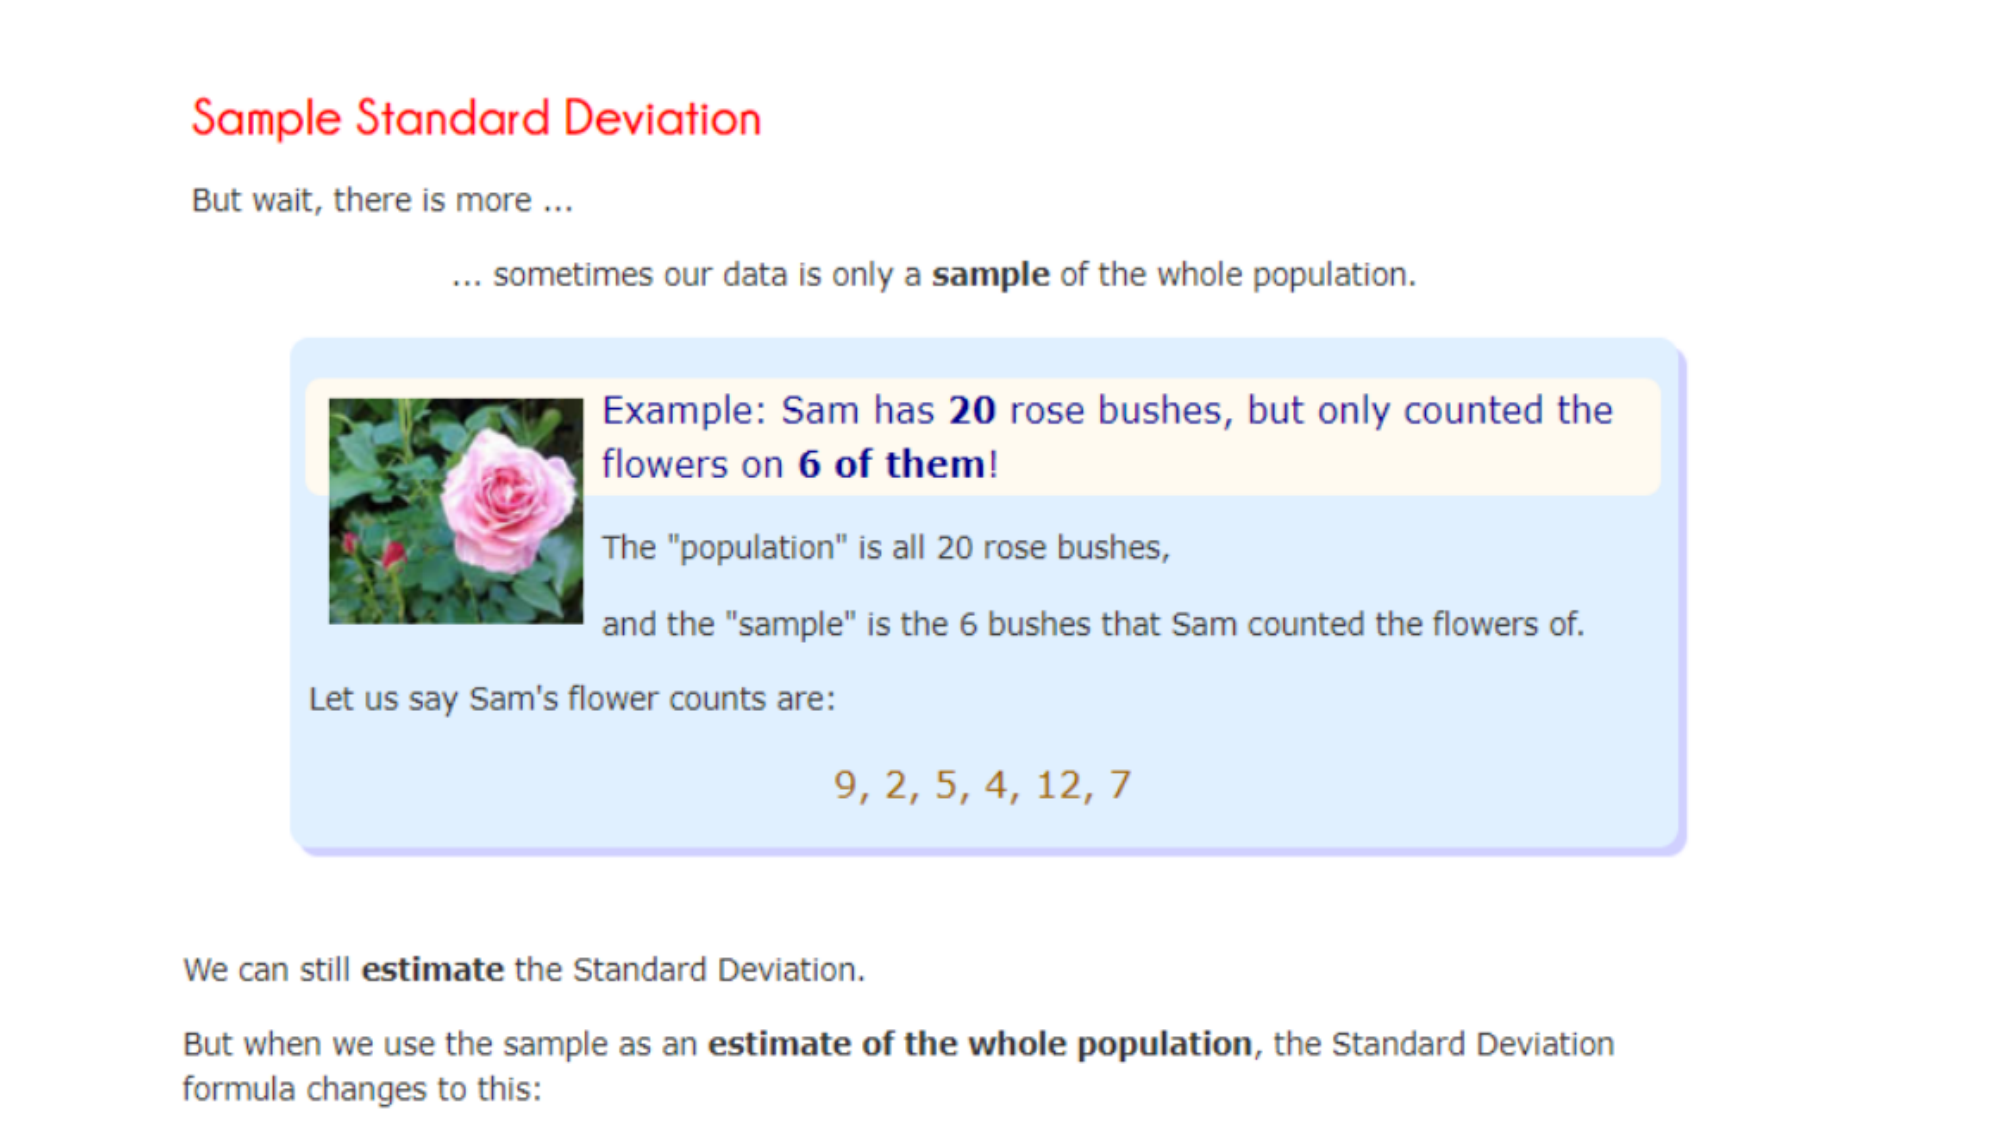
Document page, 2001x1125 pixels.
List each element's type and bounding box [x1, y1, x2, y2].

list [166, 48, 1782, 1114]
